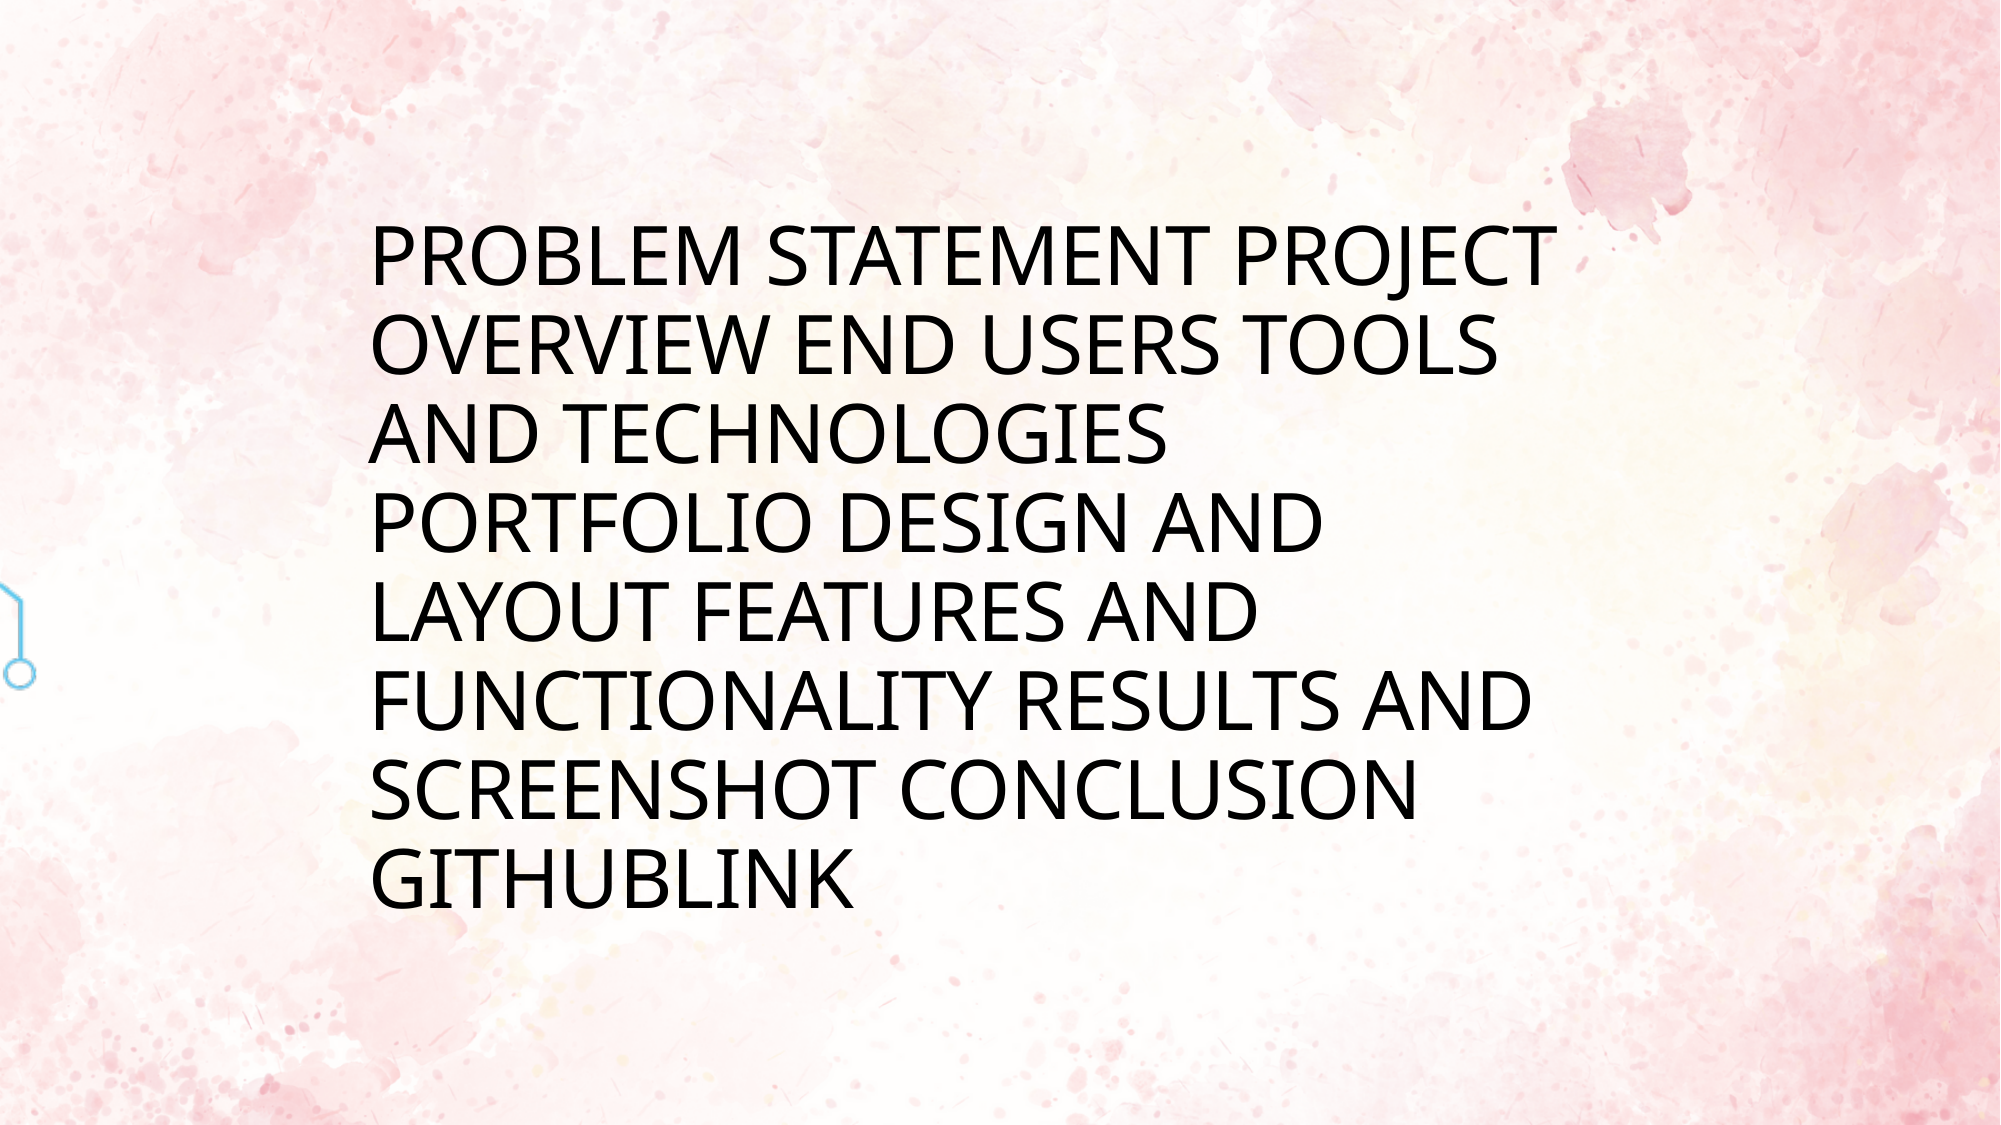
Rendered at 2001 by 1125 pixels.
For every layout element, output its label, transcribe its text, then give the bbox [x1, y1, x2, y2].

text_box PROBLEM STATEMENT PROJECT OVERVIEW END USERS TOOLS AND TECHNOLOGIES PORTFOLIO DESIGN AND LAYOUT FEATURES AND FUNCTIONALITY RESULTS AND SCREENSHOT CONCLUSION GITHUBLINK [368, 212, 1563, 926]
text_box [0, 572, 47, 701]
text_box [0, 0, 2000, 1125]
